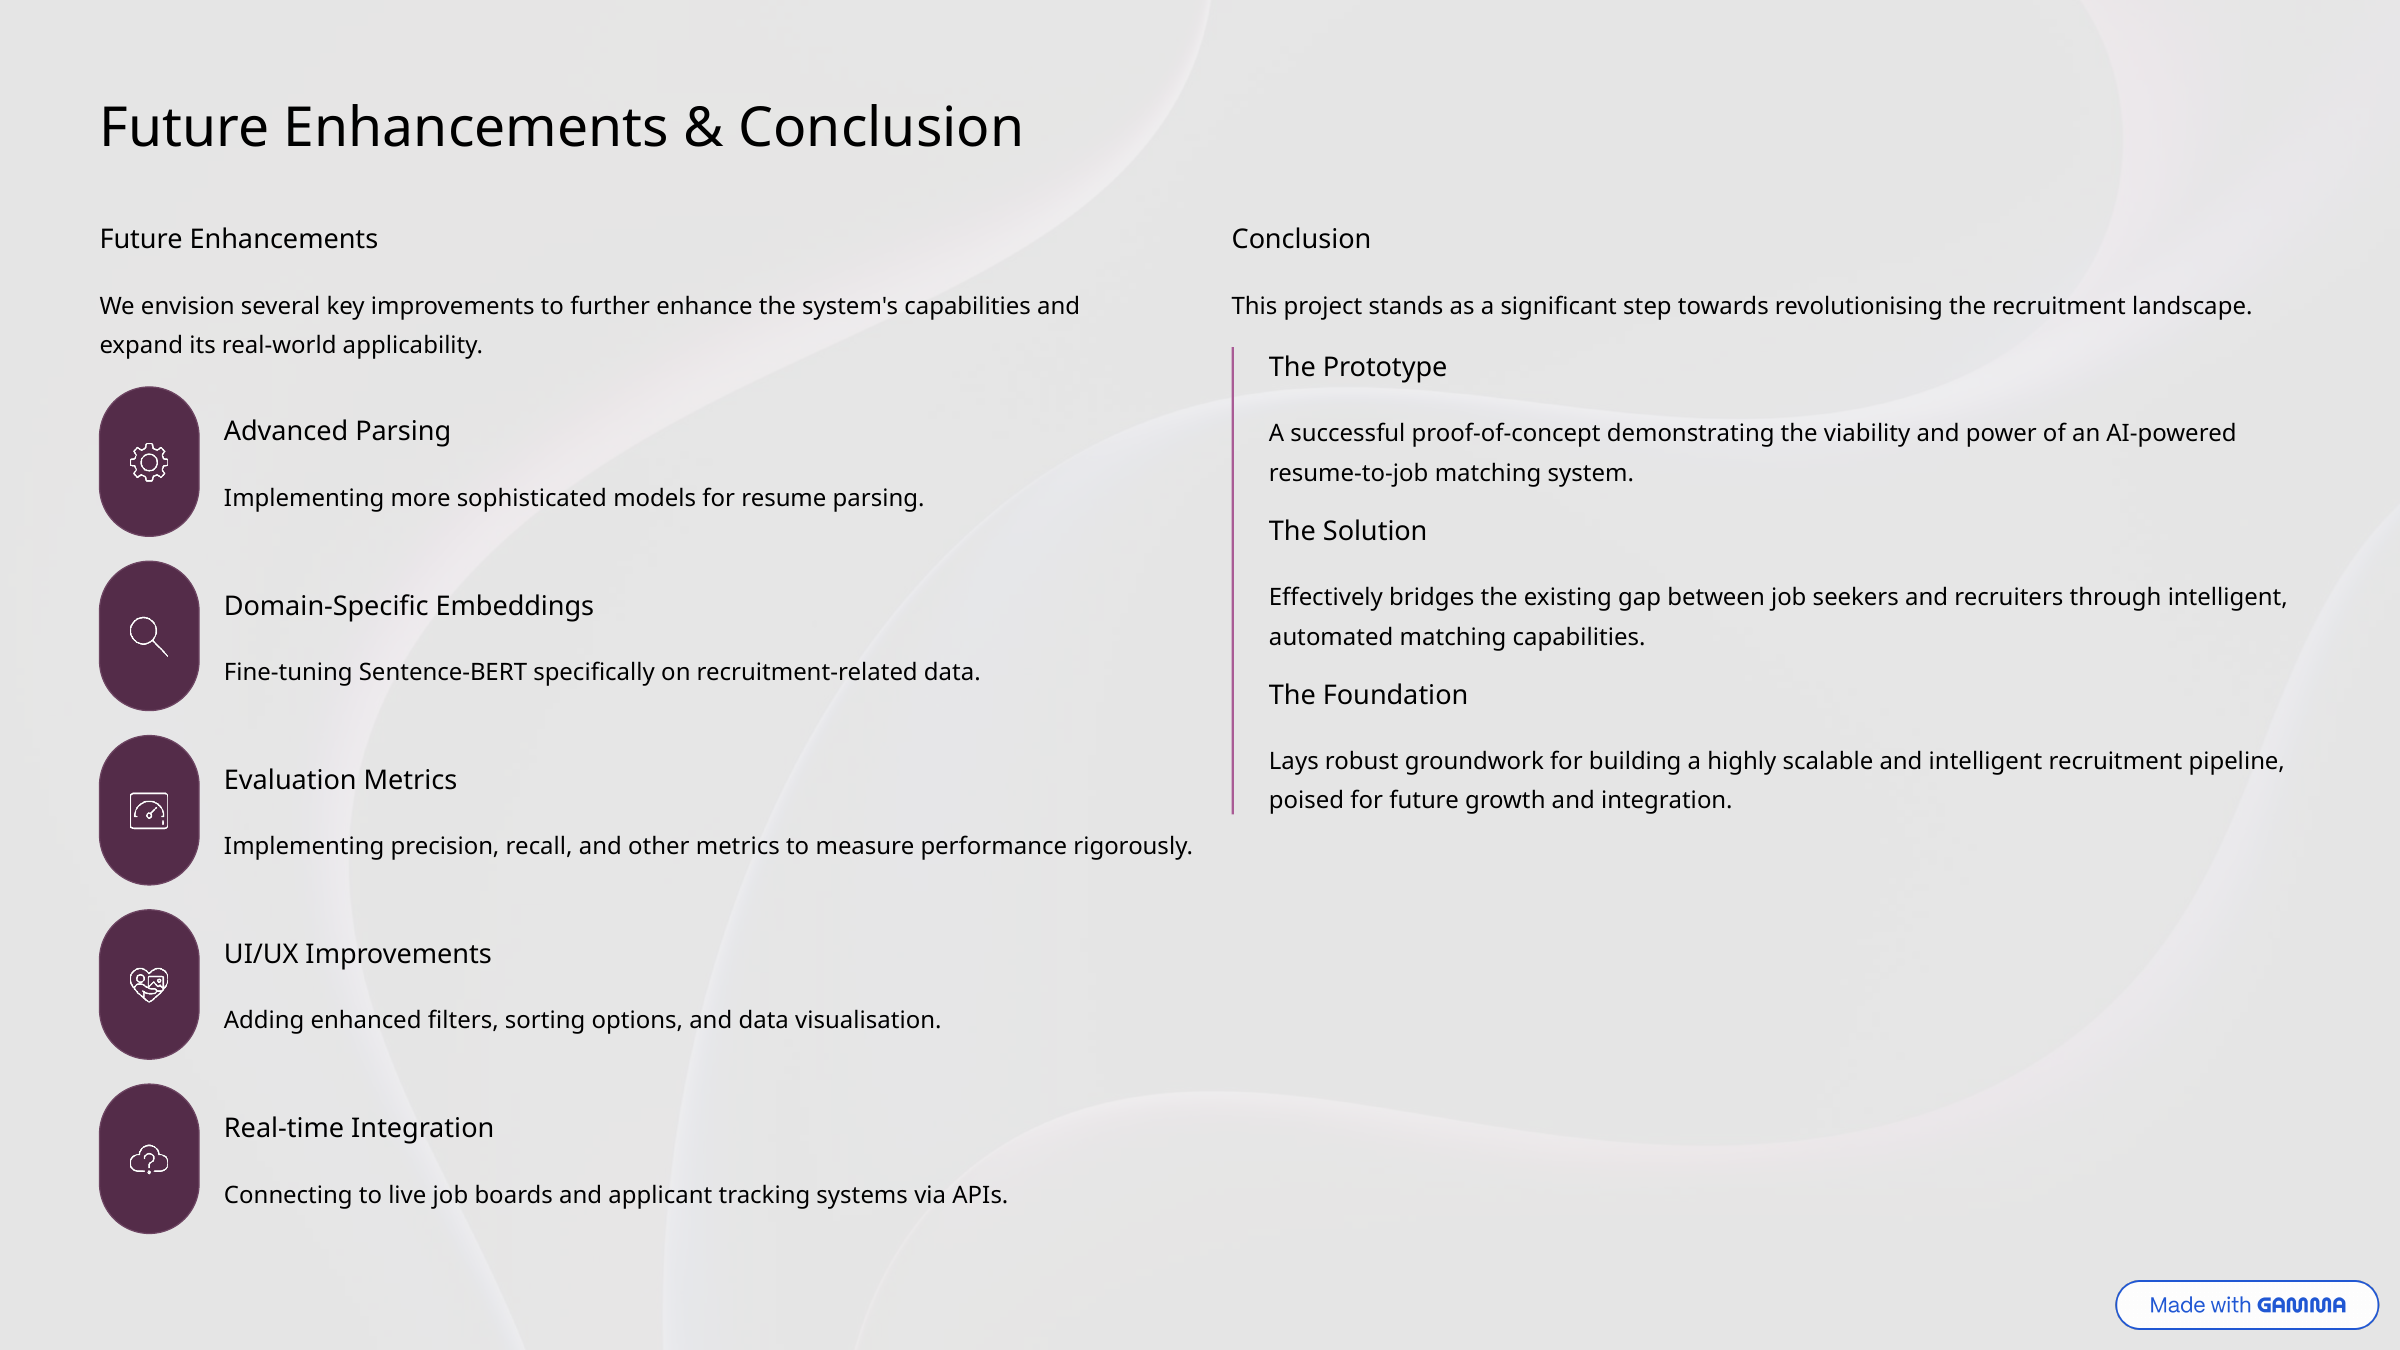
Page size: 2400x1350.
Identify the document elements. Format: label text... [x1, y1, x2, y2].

text_box Fine-tuning Sentence-BERT specifically on recruitment-related data. [223, 645, 1170, 686]
text_box Advanced Parsing [224, 411, 501, 447]
picture [130, 1135, 168, 1183]
text_box We envision several key improvements to further enhance the system's capabilities and expand its real-world applicability. [99, 279, 1170, 359]
text_box Lays robust groundwork for building a highly scalable and intelligent recruitment pipeline, poised for future growth and integration. [1268, 734, 2302, 815]
text_box Domain-Specific Embeddings [223, 586, 619, 621]
picture [130, 786, 168, 834]
text_box Connecting to live job boards and applicant tracking systems via APIs. [223, 1168, 1170, 1209]
text_box UI/UX Improvements [223, 934, 504, 970]
picture [130, 961, 168, 1008]
text_box Future Enhancements [99, 219, 390, 255]
text_box [99, 561, 200, 711]
text_box [99, 1084, 200, 1234]
picture [130, 612, 168, 660]
text_box The Prototype [1268, 347, 1546, 382]
text_box [99, 735, 200, 885]
text_box Evaluation Metrics [224, 760, 501, 795]
picture [130, 438, 168, 485]
text_box A successful proof-of-concept demonstrating the viability and power of an AI-powered resume-to-job matching system. [1268, 406, 2302, 487]
text_box Future Enhancements & Conclusion [99, 88, 1059, 158]
text_box The Foundation [1268, 675, 1546, 710]
text_box Implementing precision, recall, and other metrics to measure performance rigorously. [223, 819, 1170, 860]
text_box Real-time Integration [223, 1108, 508, 1144]
text_box Effectively bridges the existing gap between job seekers and recruiters through intelligent, automated matching capabilities. [1268, 570, 2302, 651]
text_box This project stands as a significant step towards revolutionising the recruitment landscape. [1231, 279, 2302, 320]
text_box [99, 909, 200, 1060]
picture [2106, 1271, 2389, 1339]
text_box [99, 386, 200, 537]
text_box Adding enhanced filters, sorting options, and data visualisation. [223, 994, 1170, 1034]
text_box The Solution [1268, 511, 1546, 546]
text_box Implementing more sophisticated models for resume parsing. [223, 471, 1170, 512]
text_box Conclusion [1231, 219, 1509, 255]
